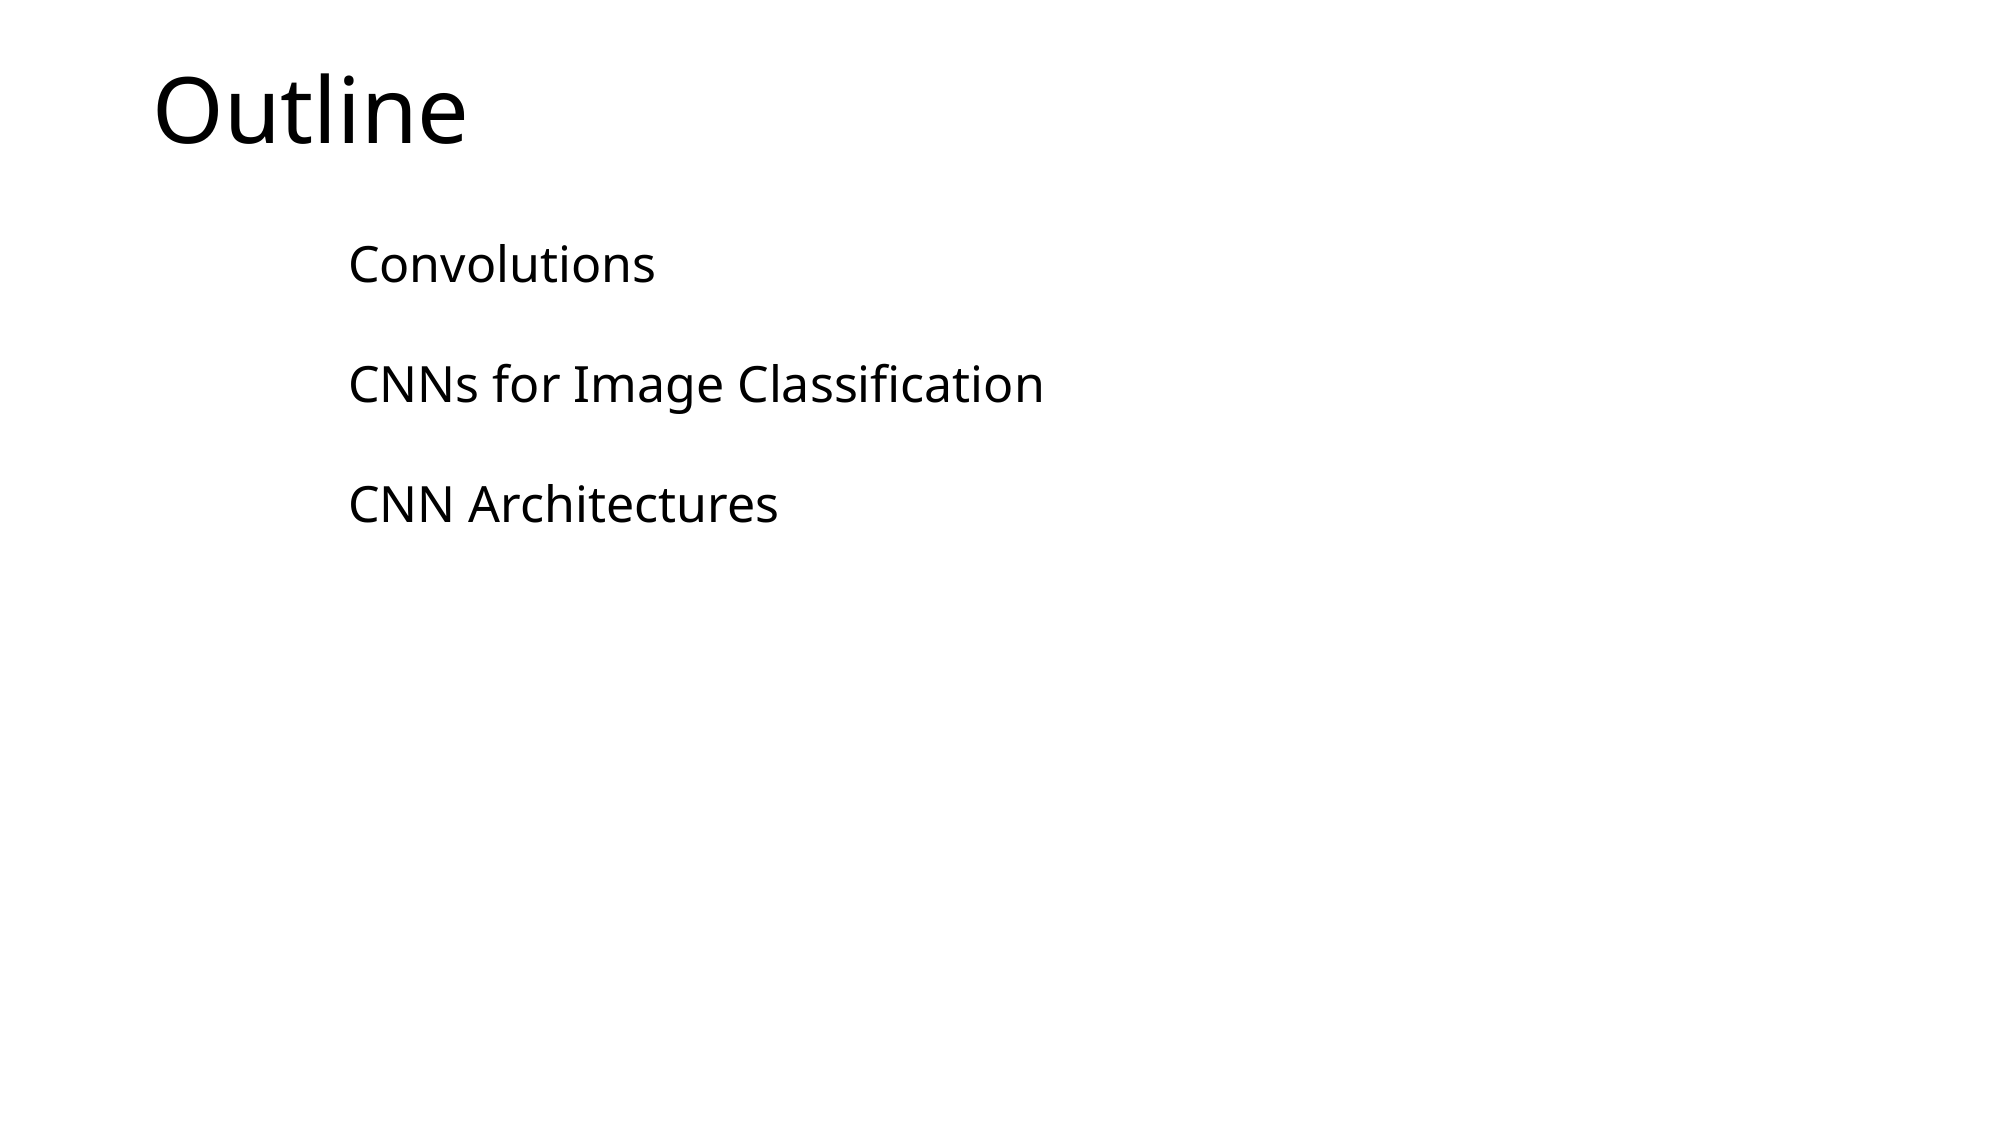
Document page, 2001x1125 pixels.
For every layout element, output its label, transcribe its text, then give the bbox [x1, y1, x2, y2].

title Outline [137, 59, 1863, 278]
text_box Convolutions CNNs for Image Classification CNN Architectures [333, 224, 1671, 925]
